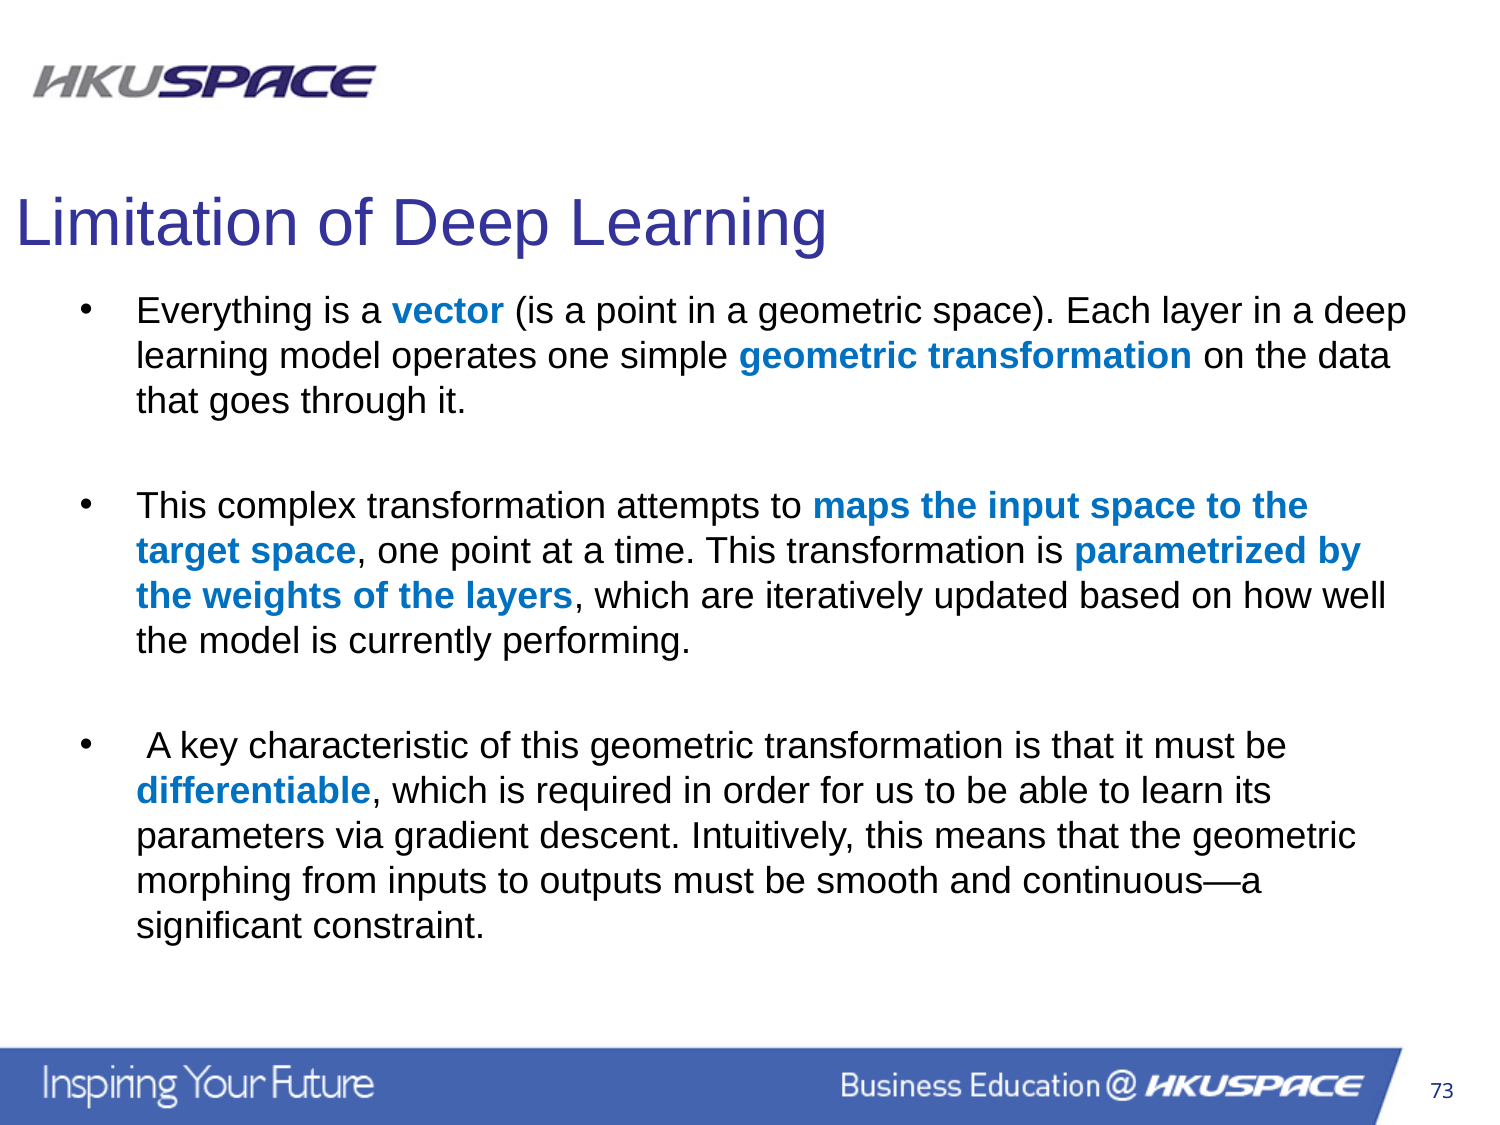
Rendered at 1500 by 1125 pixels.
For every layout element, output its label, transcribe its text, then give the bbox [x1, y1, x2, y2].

text_box Everything is a vector (is a point in a geometric space). Each layer in a deep learning model operates one simple geometric transformation on the data that goes through it. This complex transformation attempts to maps the input space to the target space, one point at a time. This transformation is parametrized by the weights of the layers, which are iteratively updated based on how well the model is currently performing. A key characteristic of this geometric transformation is that it must be differentiable, which is required in order for us to be able to learn its parameters via gradient descent. Intuitively, this means that the geometric morphing from inputs to outputs must be smooth and continuous—a significant constraint. [64, 278, 1436, 1047]
slide_number 73 [1415, 1070, 1499, 1125]
picture [0, 0, 1500, 1125]
title Limitation of Deep Learning [0, 101, 1325, 266]
